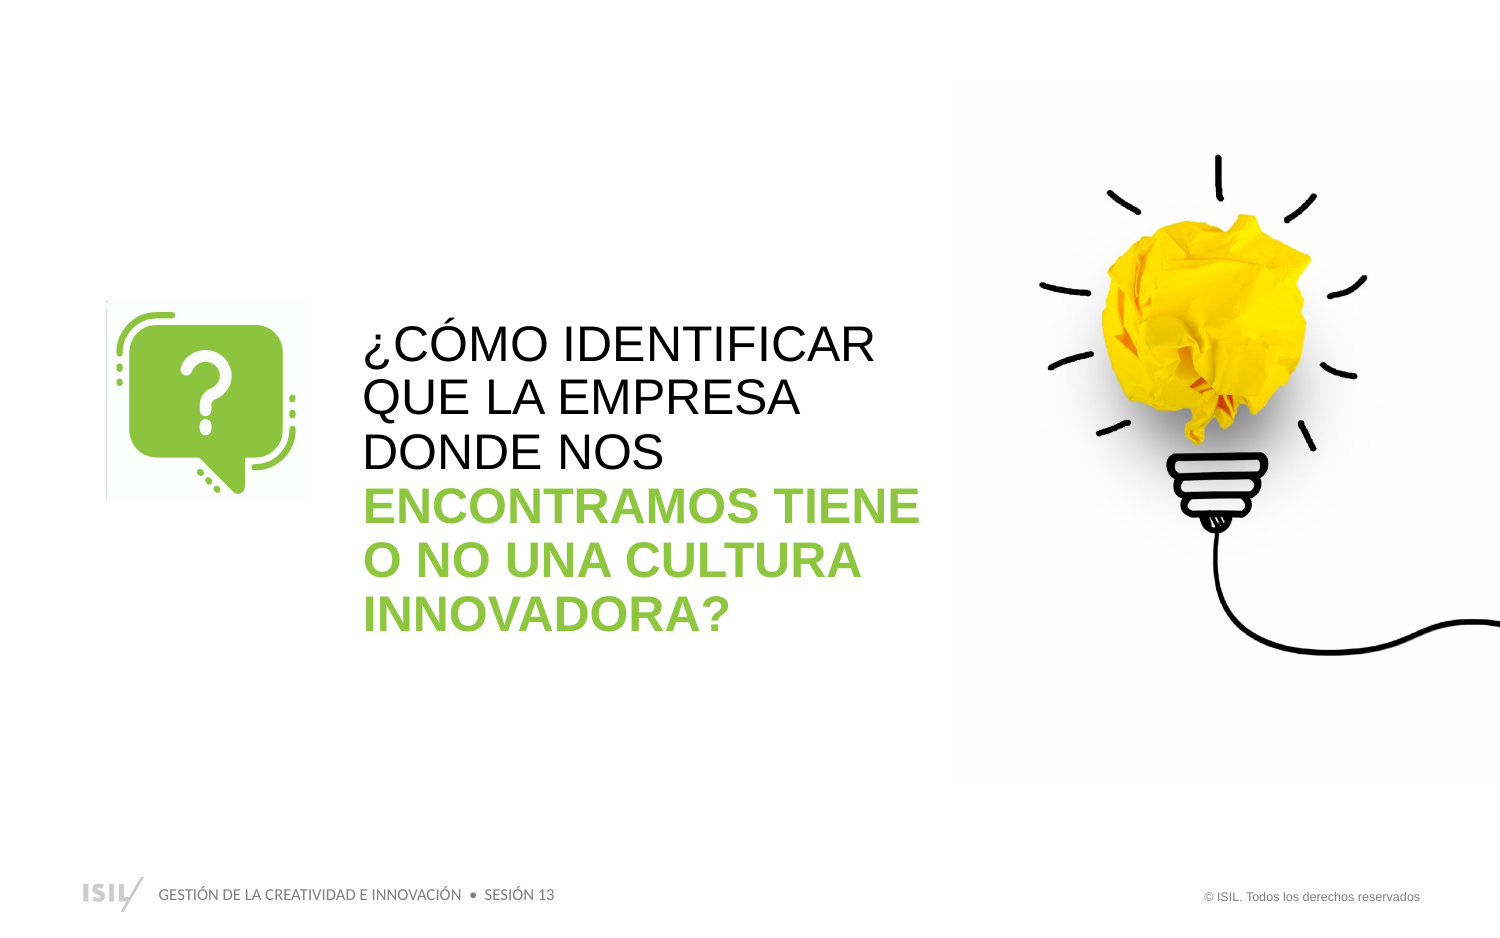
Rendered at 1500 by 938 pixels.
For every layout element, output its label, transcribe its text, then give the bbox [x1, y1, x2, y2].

text_box ¿CÓMO IDENTIFICAR QUE LA EMPRESA DONDE NOS ENCONTRAMOS TIENE O NO UNA CULTURA INNOVADORA? [362, 317, 947, 642]
picture [952, 78, 1500, 781]
picture [105, 301, 307, 500]
